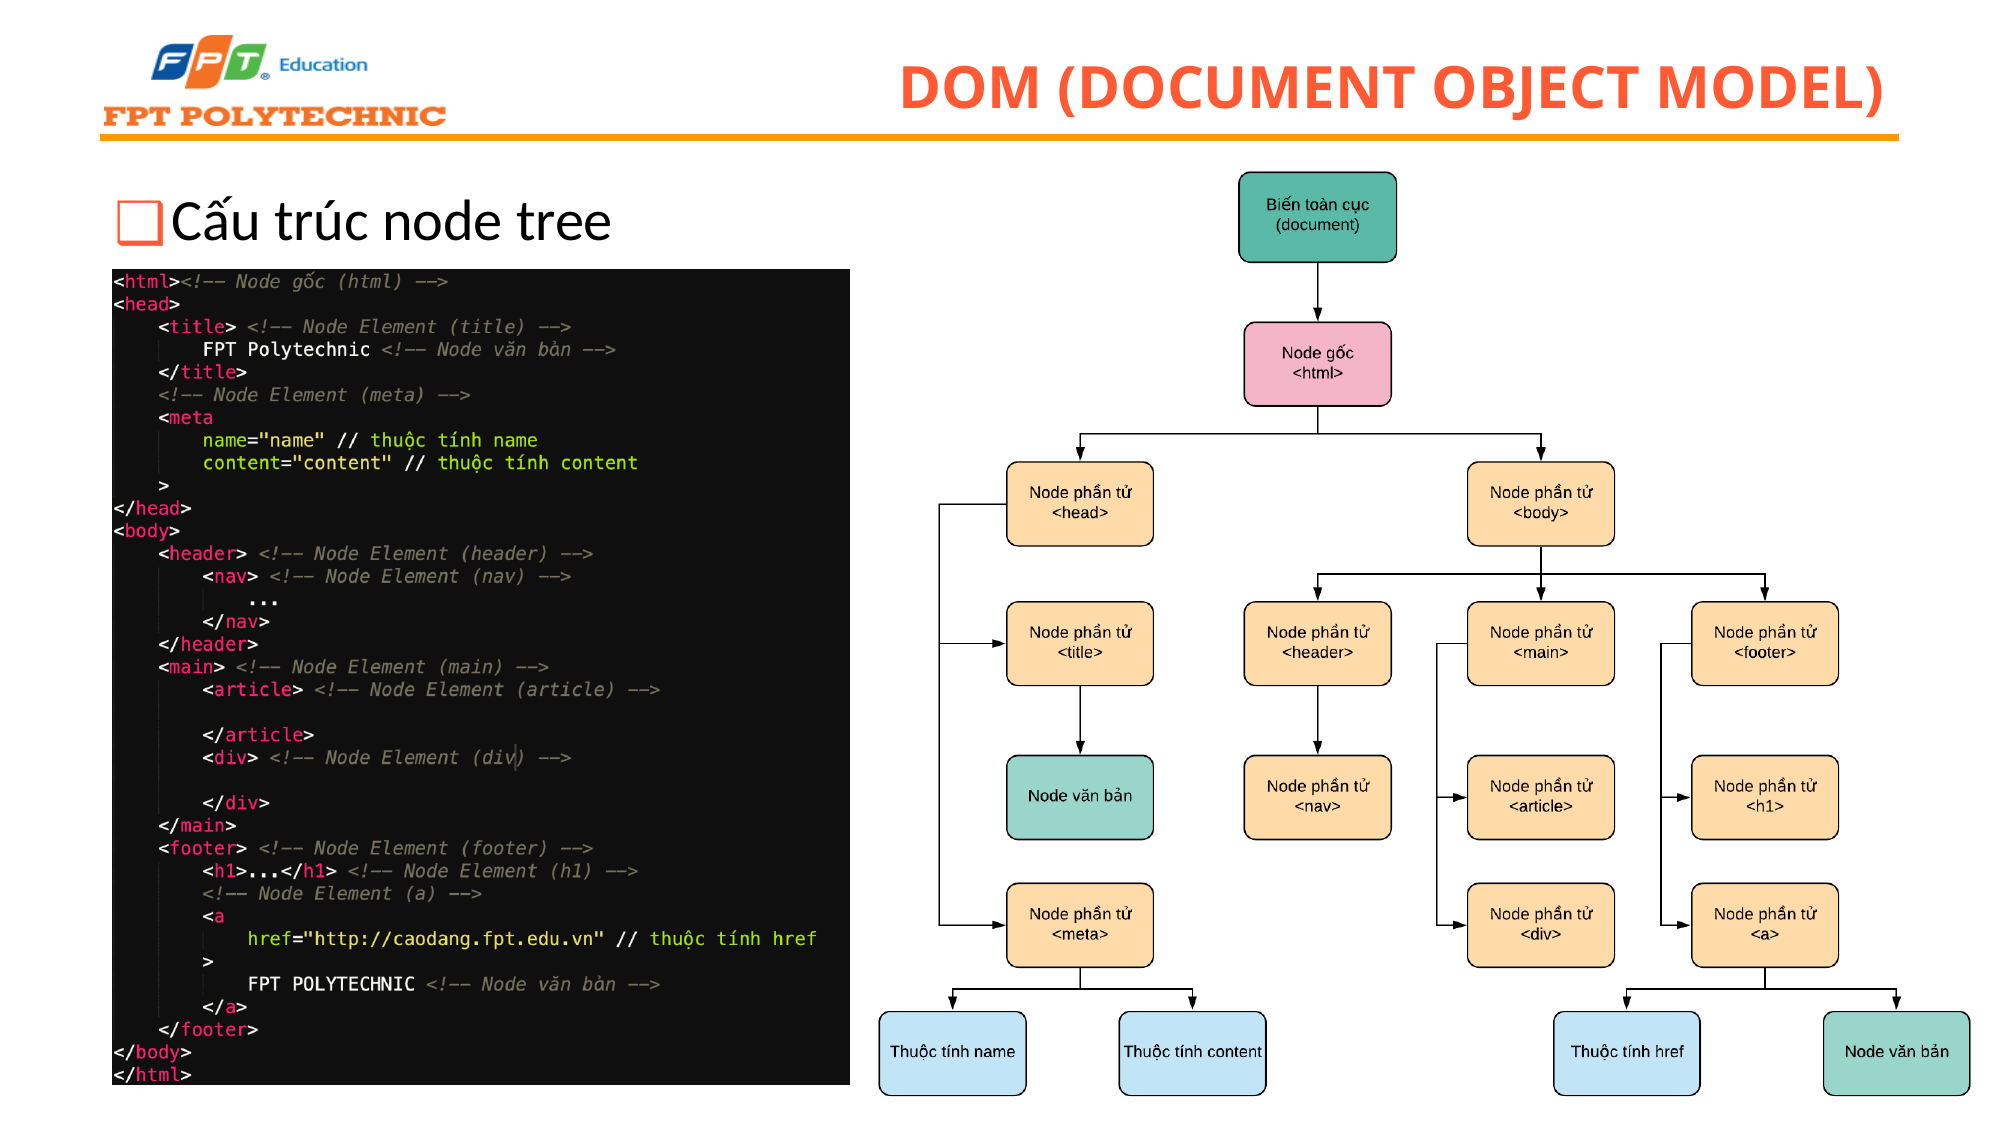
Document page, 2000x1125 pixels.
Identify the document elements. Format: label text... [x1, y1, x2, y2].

title DOM (Document object model) [449, 45, 1900, 125]
picture [112, 142, 2000, 1125]
picture [104, 35, 450, 126]
list Cấu trúc node tree [99, 174, 844, 1038]
